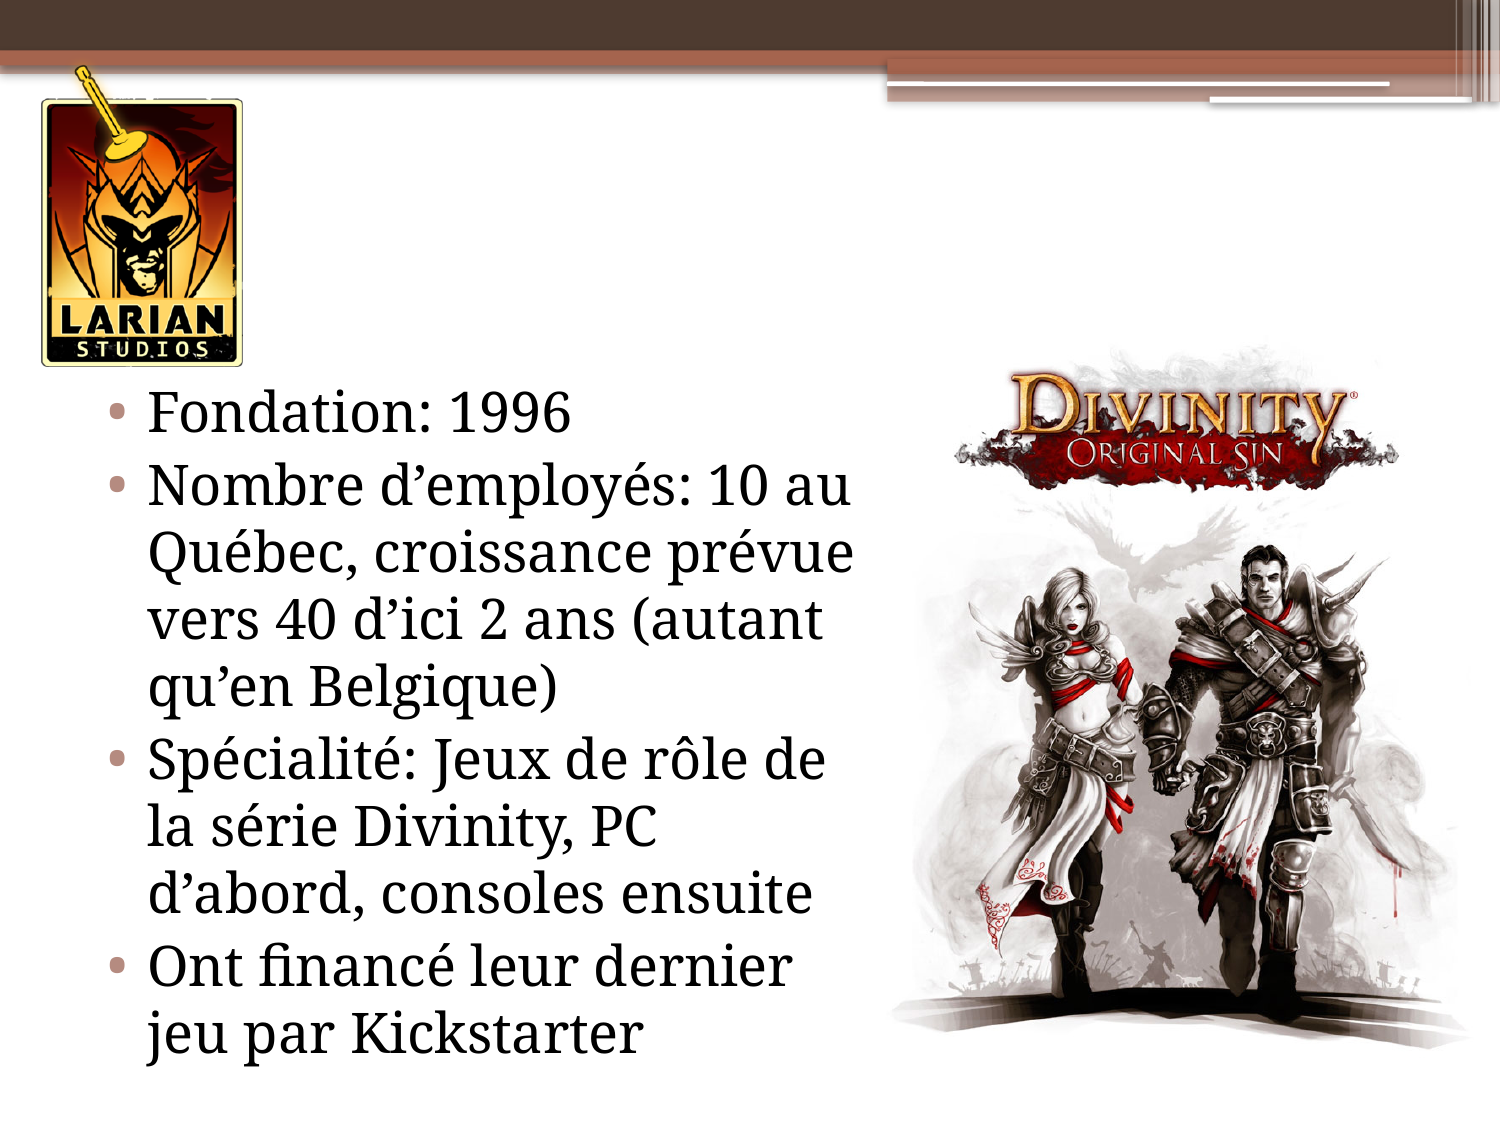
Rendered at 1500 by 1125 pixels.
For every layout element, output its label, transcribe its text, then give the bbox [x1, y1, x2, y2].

picture [878, 327, 1474, 1079]
list Fondation: 1996 Nombre d’employés: 10 au Québec, croissance prévue vers 40 d’ici 2 ans (autant qu’en Belgique) Spécialité: Jeux de rôle de la série Divinity, PC d’abord, consoles ensuite Ont financé leur dernier jeu par Kickstarter [75, 368, 872, 1079]
picture [41, 54, 244, 367]
